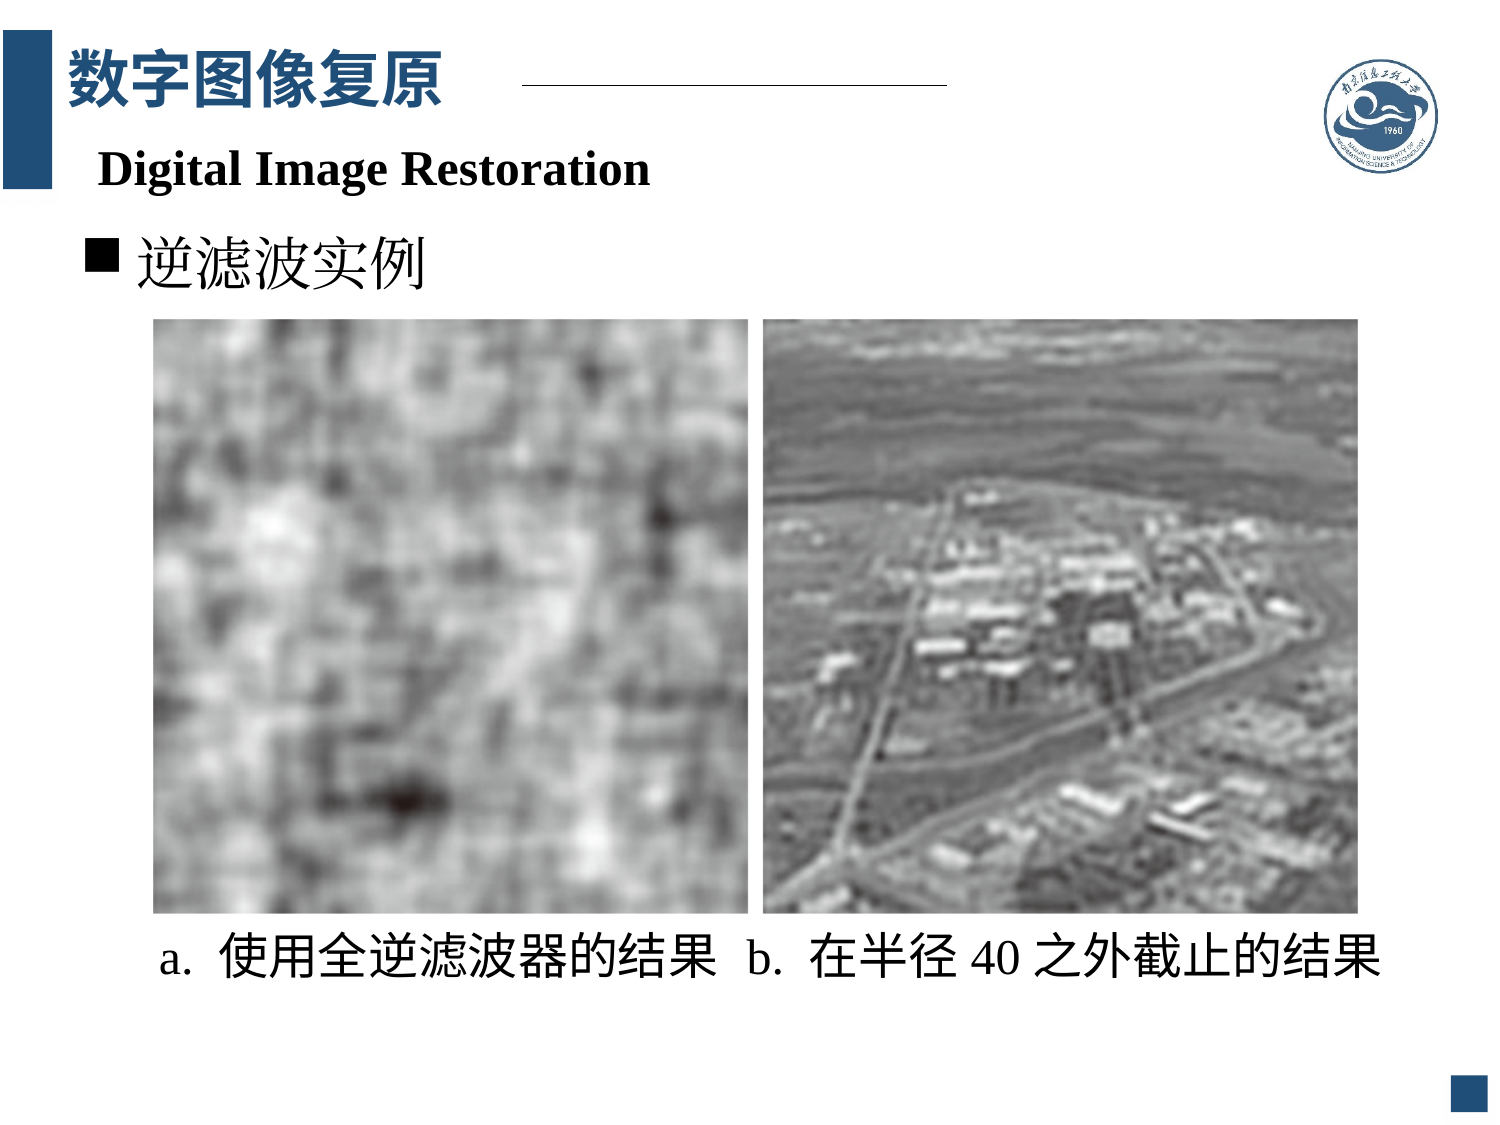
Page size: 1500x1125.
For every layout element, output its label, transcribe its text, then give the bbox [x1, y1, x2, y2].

text_box [2, 29, 53, 190]
text_box b. 在半径40之外截止的结果 [722, 917, 1407, 992]
picture [1308, 44, 1452, 185]
text_box 数字图像复原 [52, 16, 523, 148]
text_box [1450, 1074, 1489, 1113]
picture [137, 308, 1363, 920]
text_box 逆滤波实例 [65, 219, 1451, 375]
text_box Digital Image Restoration [82, 102, 978, 236]
text_box a. 使用全逆滤波器的结果 [142, 920, 722, 992]
